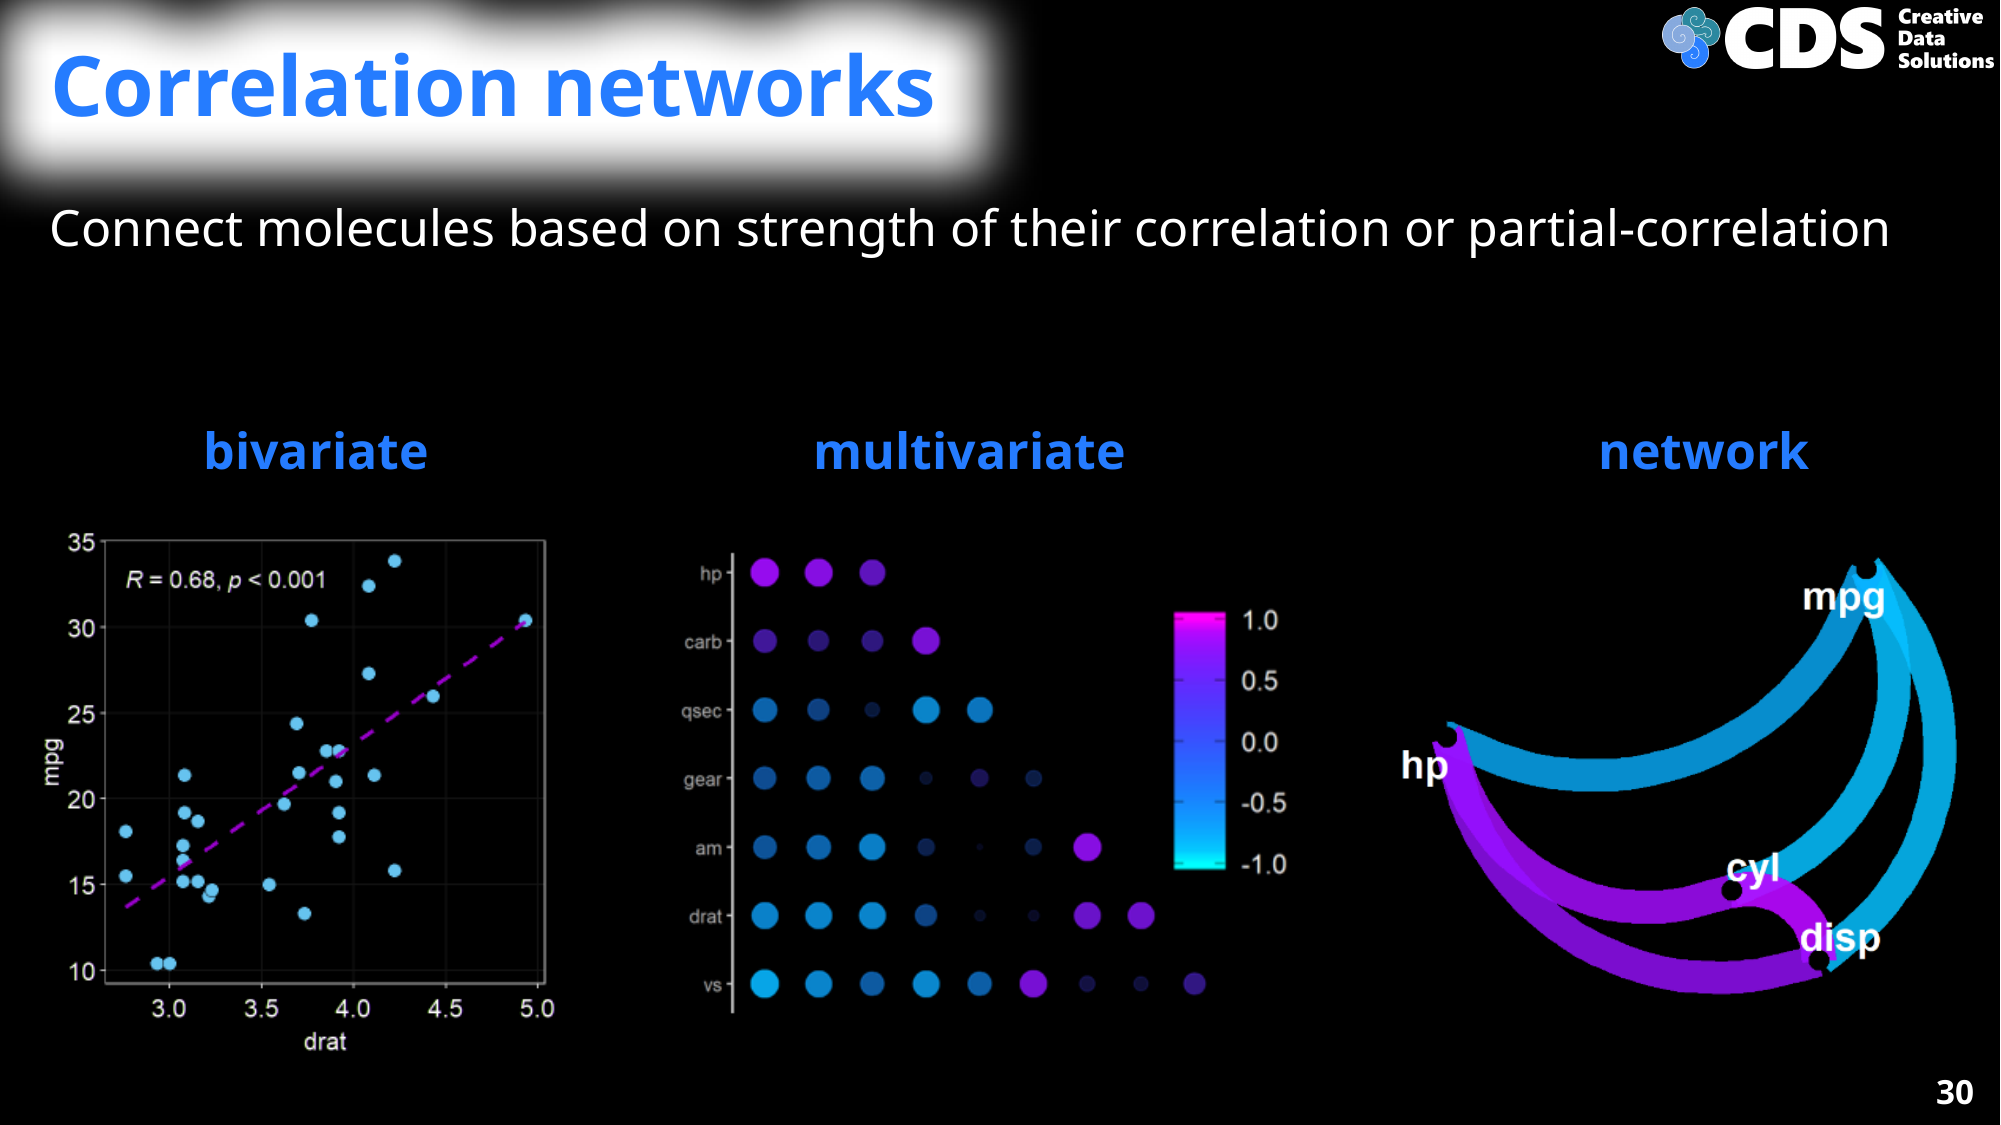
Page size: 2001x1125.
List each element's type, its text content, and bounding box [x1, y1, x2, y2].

slide_number 30 [1539, 1063, 1989, 1124]
text_box network [1443, 411, 1965, 487]
picture [668, 539, 1299, 1023]
picture [34, 521, 578, 1062]
text_box bivariate [55, 411, 577, 487]
text_box Connect molecules based on strength of their correlation or partial-correlation [34, 189, 2000, 264]
text_box multivariate [692, 411, 1248, 487]
text_box Correlation networks [34, 24, 1665, 189]
picture [1755, 7, 1994, 69]
picture [1391, 553, 1966, 1003]
